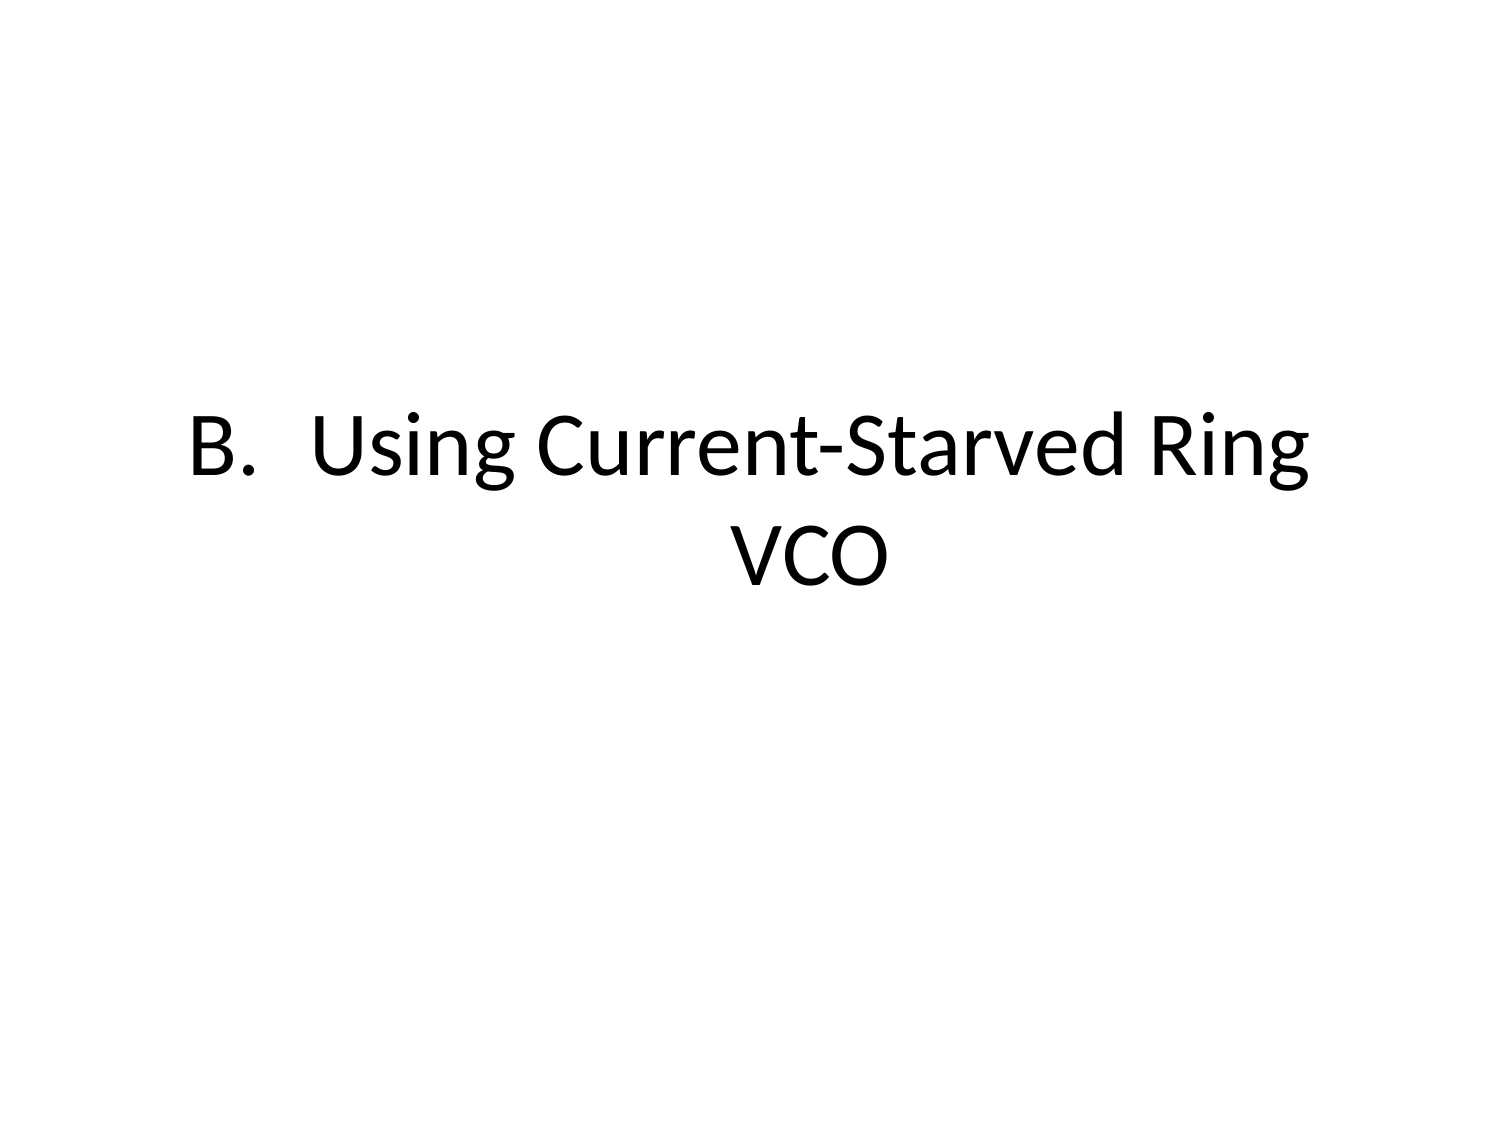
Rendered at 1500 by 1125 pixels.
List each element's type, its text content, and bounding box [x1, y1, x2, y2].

title Using Current-Starved Ring VCO [112, 287, 1388, 700]
